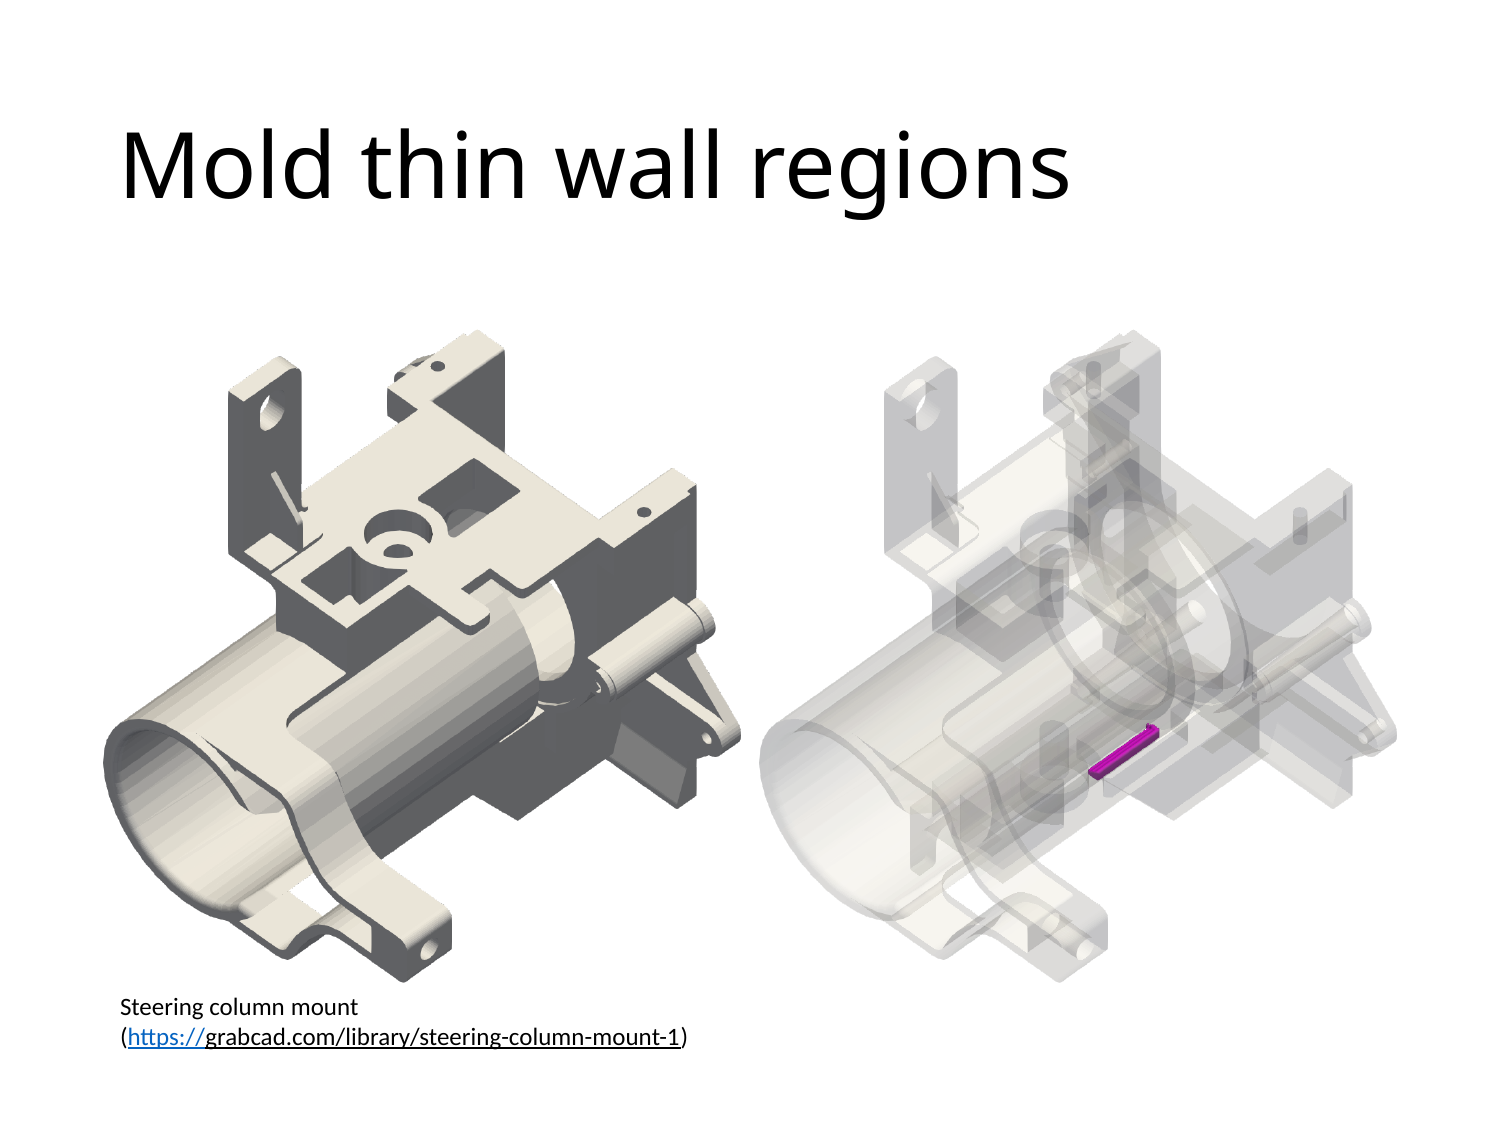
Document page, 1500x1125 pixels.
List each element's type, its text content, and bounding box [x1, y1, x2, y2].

text_box Steering column mount (https://grabcad.com/library/steering-column-mount-1) [105, 983, 704, 1058]
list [759, 329, 1397, 983]
title Mold thin wall regions [103, 59, 1397, 278]
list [103, 329, 741, 983]
